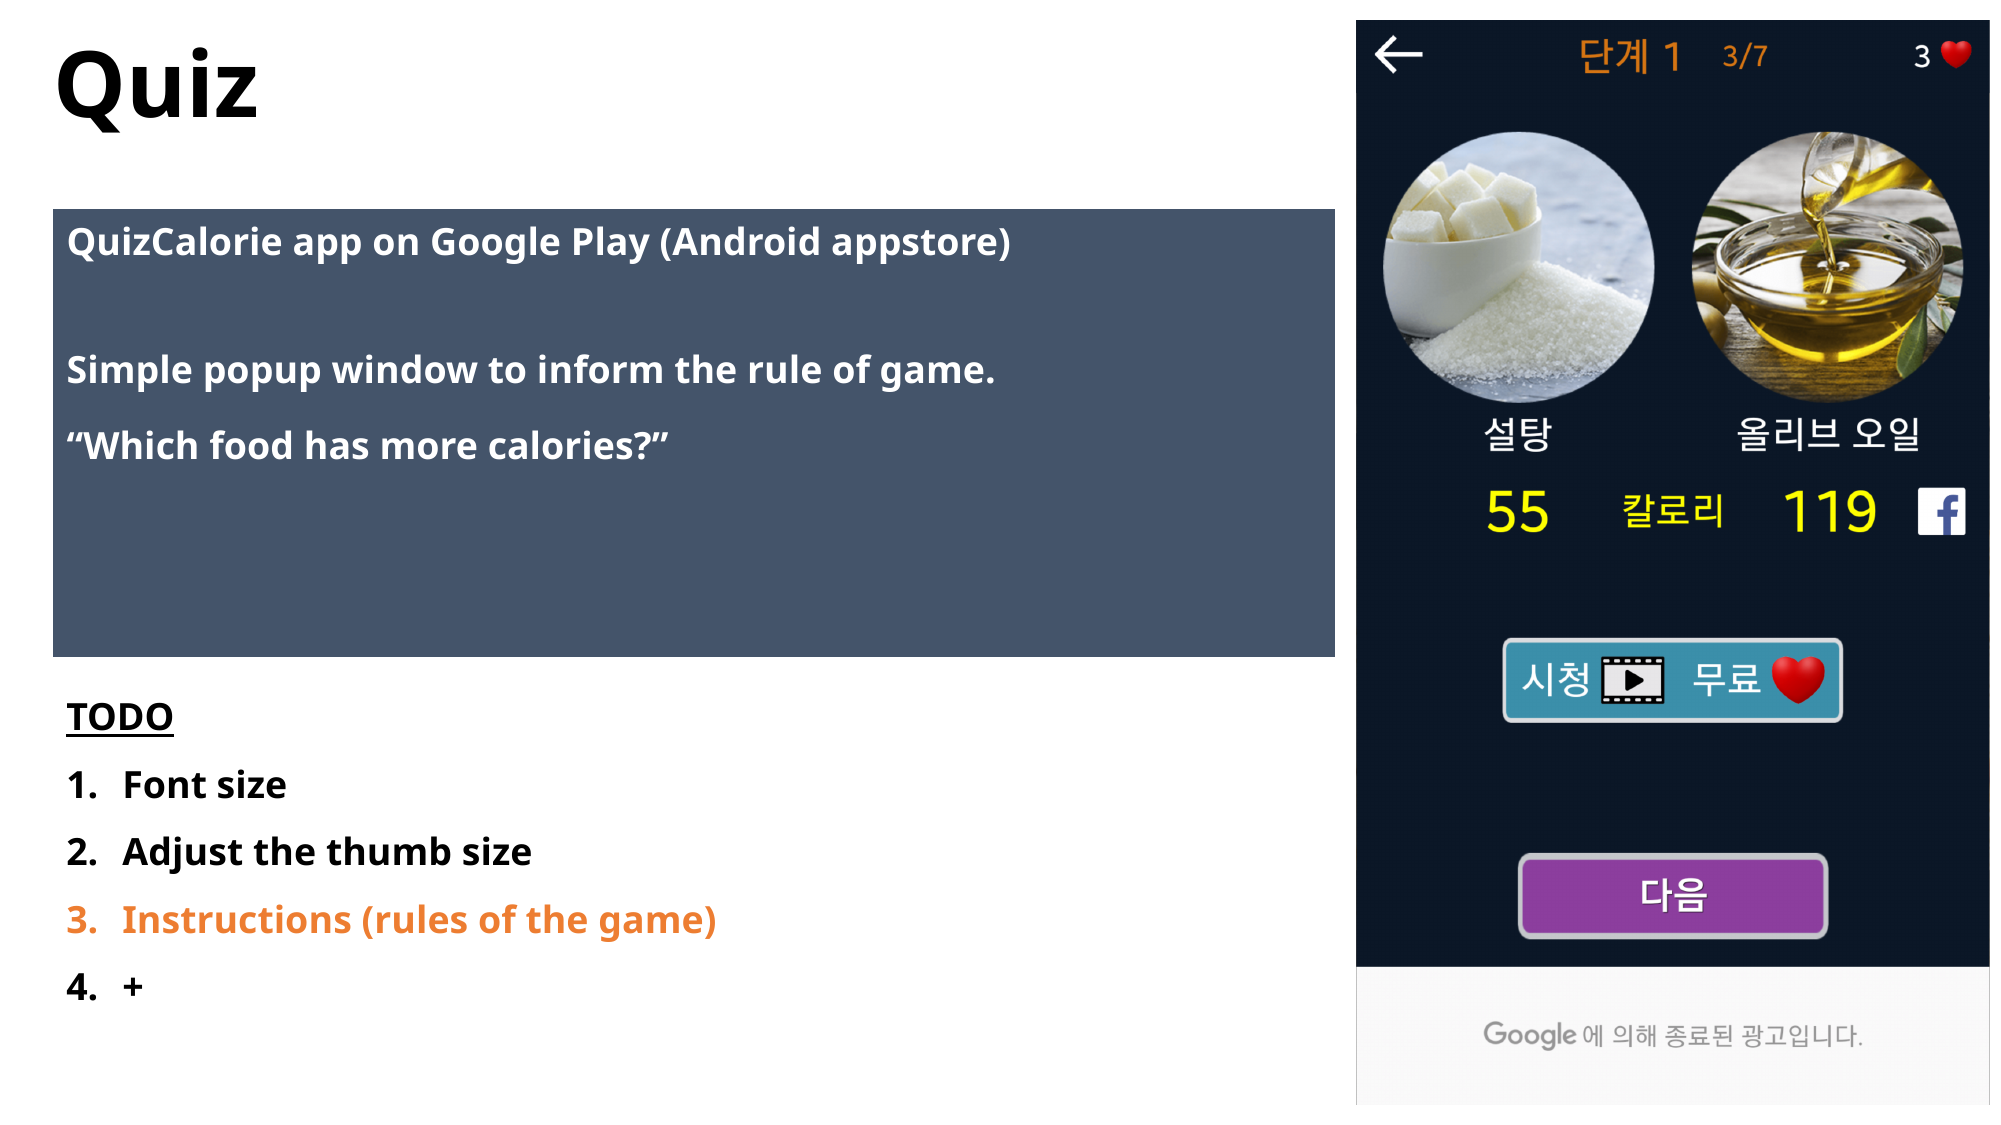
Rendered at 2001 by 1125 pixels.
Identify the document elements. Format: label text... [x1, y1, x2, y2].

text_box Quiz [0, 0, 313, 176]
picture [1356, 20, 1990, 1105]
table_header QuizCalorie app on Google Play (Android appstore) Simple popup window to inform the rule of game. “Which food has more calories?” [53, 209, 1335, 657]
